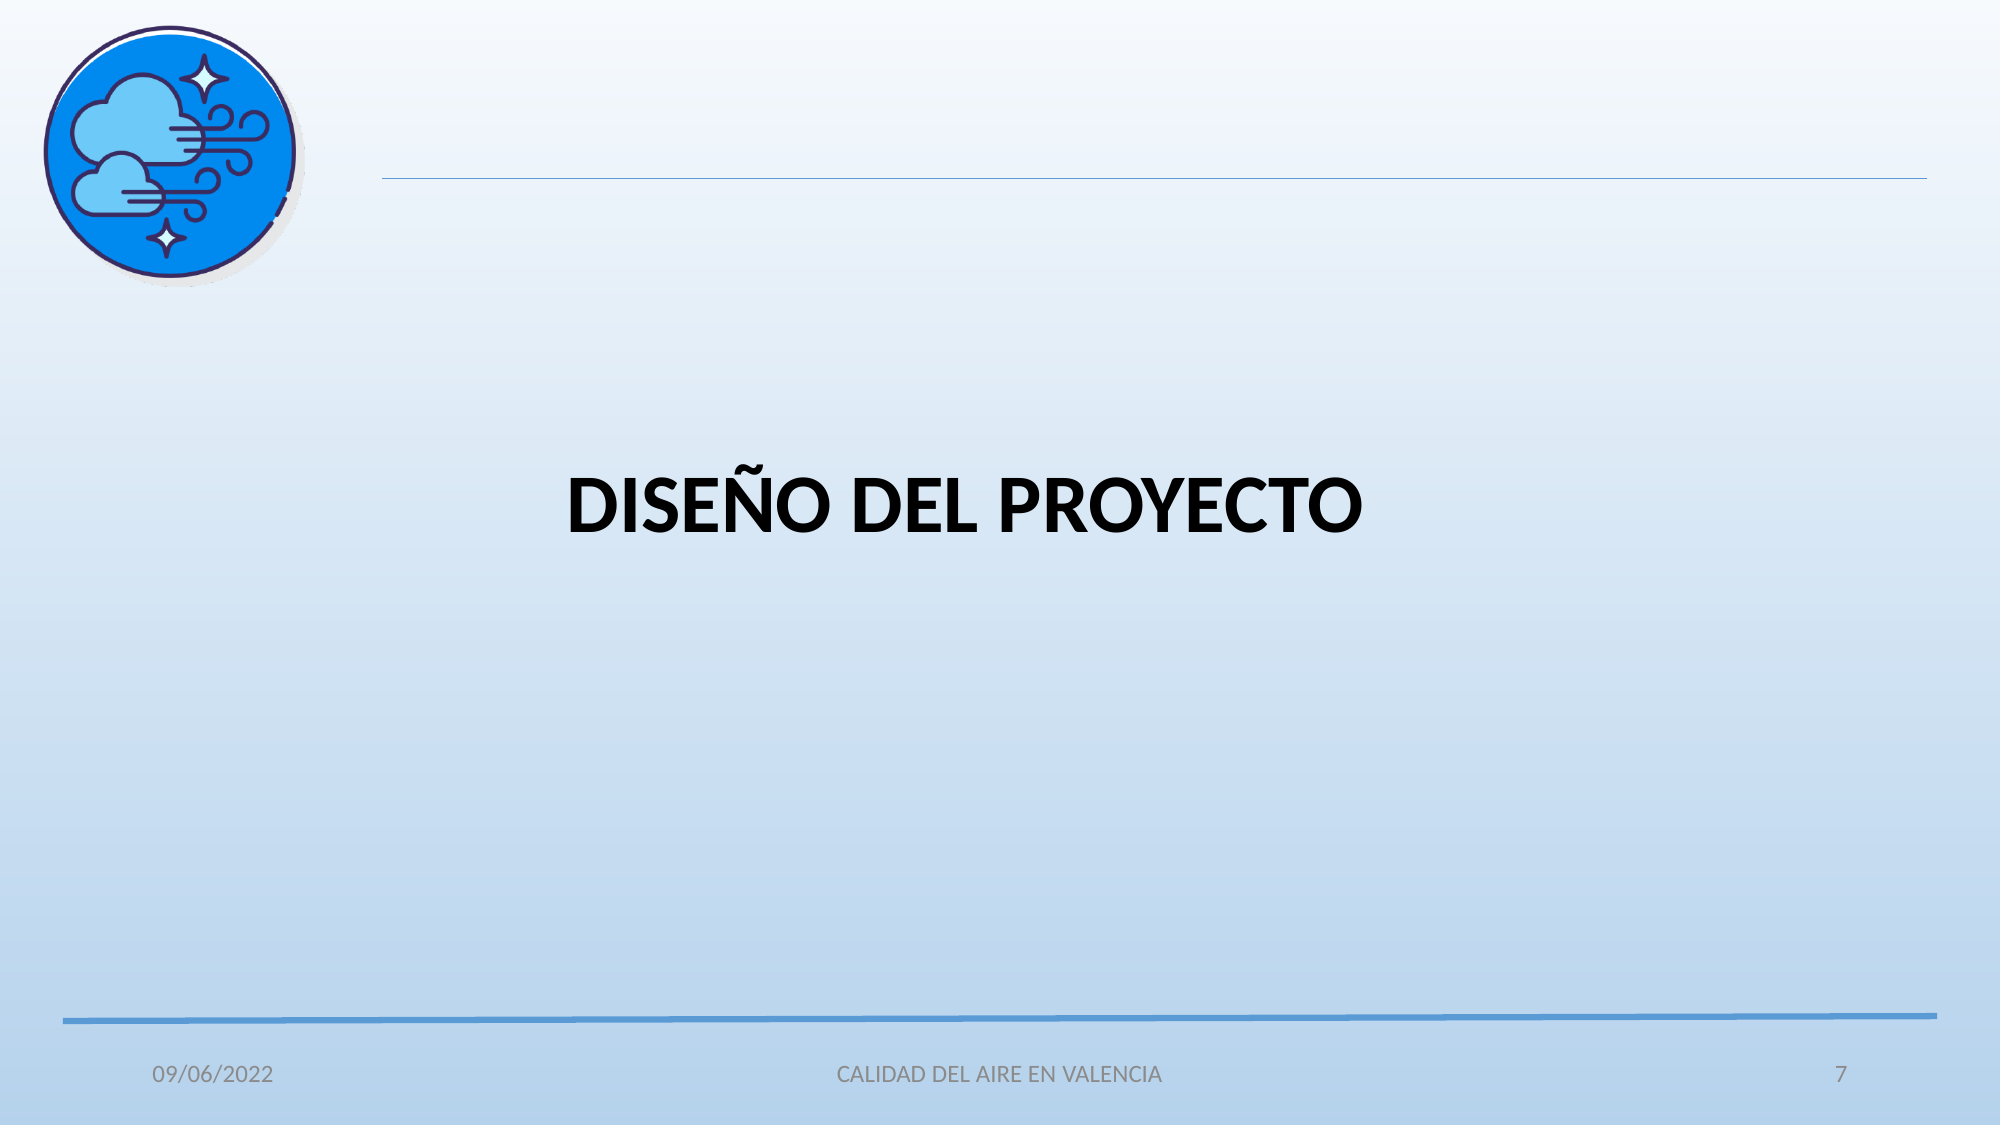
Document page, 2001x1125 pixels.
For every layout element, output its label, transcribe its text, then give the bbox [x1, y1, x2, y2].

slide_number 7 [1412, 1042, 1863, 1103]
picture [37, 19, 313, 295]
footer CALIDAD DEL AIRE EN VALENCIA [662, 1042, 1338, 1103]
text_box DISEÑO DEL PROYECTO [552, 441, 1380, 557]
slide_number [137, 1042, 588, 1103]
